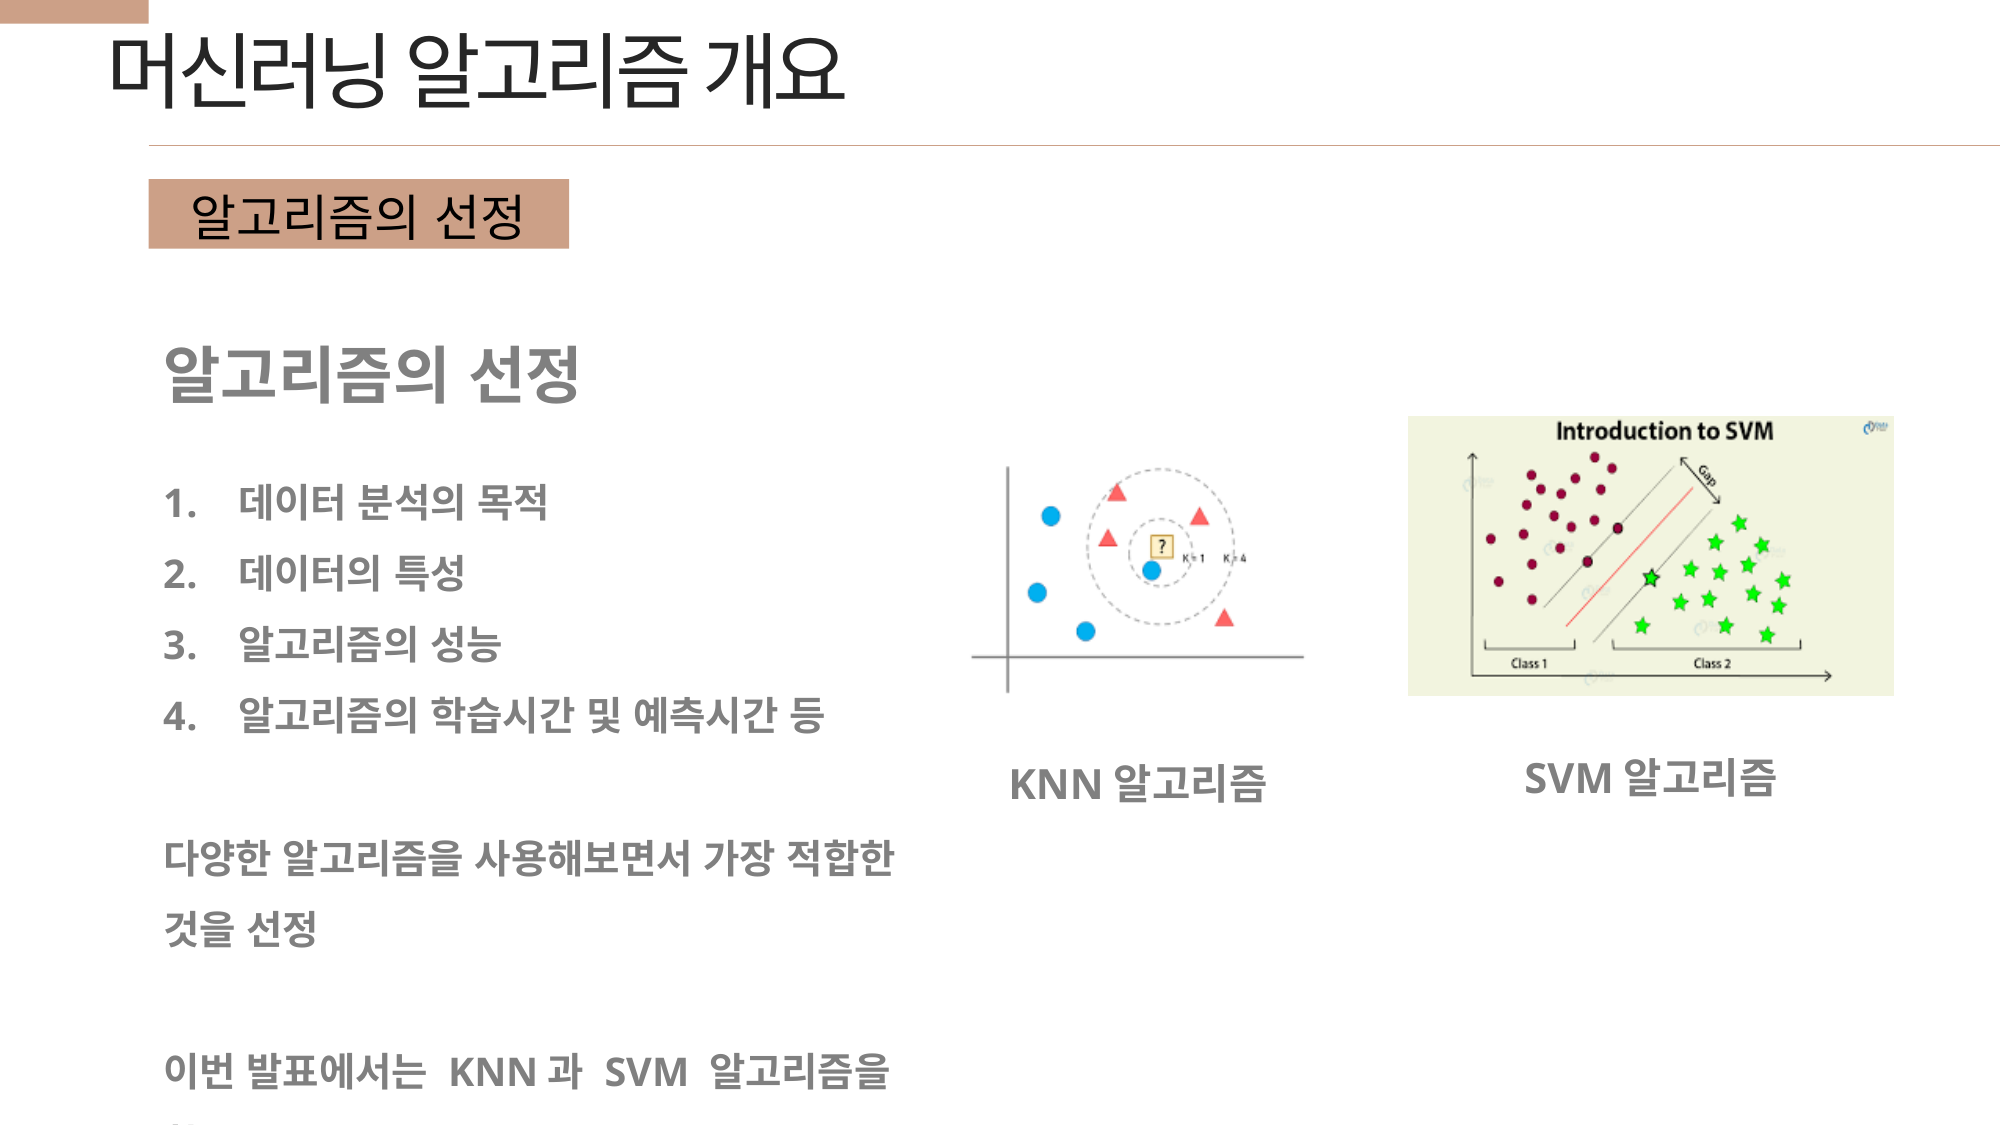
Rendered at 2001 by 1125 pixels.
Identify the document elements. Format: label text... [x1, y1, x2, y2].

text_box SVM알고리즘 [1408, 719, 1894, 809]
text_box KNN알고리즘 [956, 725, 1320, 815]
text_box [0, 0, 150, 25]
text_box 머신러닝 알고리즘 개요 [92, 11, 865, 127]
text_box 알고리즘의 선정 [148, 179, 570, 254]
picture [1408, 416, 1894, 696]
picture [903, 440, 1373, 720]
text_box 데이터 분석의 목적 데이터의 특성 알고리즘의 성능 알고리즘의 학습시간 및 예측시간 등 다양한 알고리즘을 사용해보면서 가장 적합한 것을 선정 이번 발표에서는 KNN과 SVM 알고리즘을 학습 [148, 446, 957, 1125]
text_box 알고리즘의 선정 [148, 290, 800, 418]
